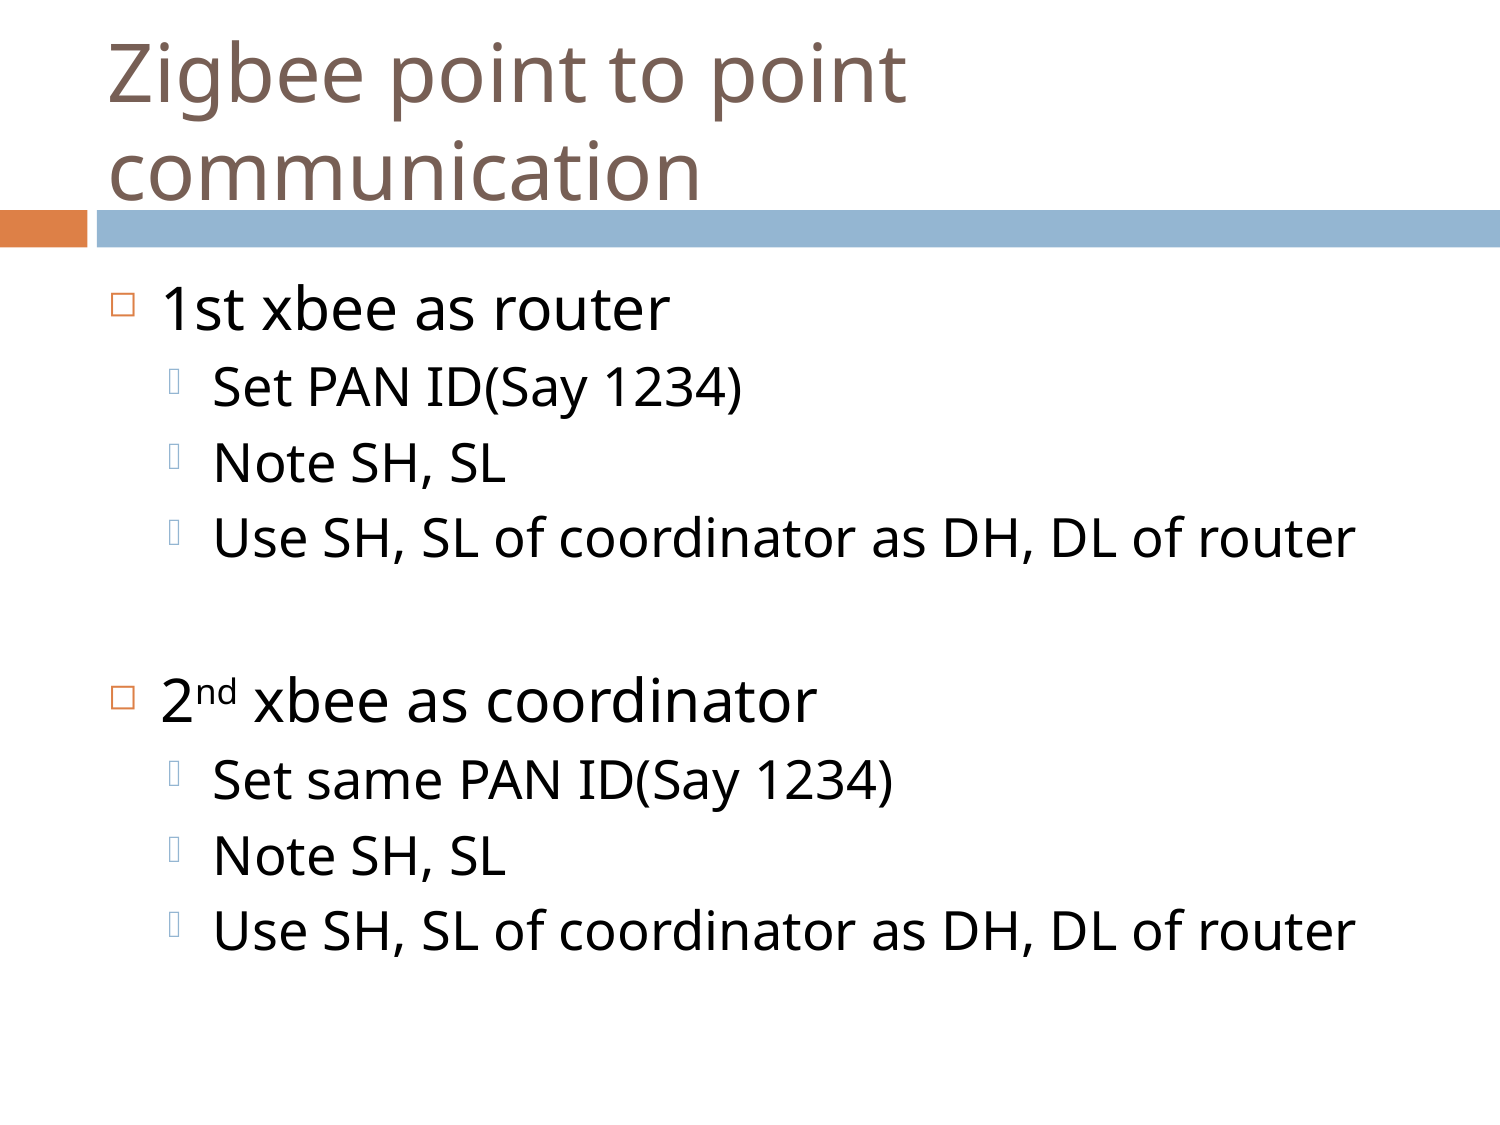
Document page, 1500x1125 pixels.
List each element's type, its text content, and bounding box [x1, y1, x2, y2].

list 1st xbee as router Set PAN ID(Say 1234) Note SH, SL Use SH, SL of coordinator as DH, DL of router 2nd xbee as coordinator Set same PAN ID(Say 1234) Note SH, SL Use SH, SL of coordinator as DH, DL of router [99, 261, 1439, 1001]
title Zigbee point to point communication [99, 36, 1439, 201]
